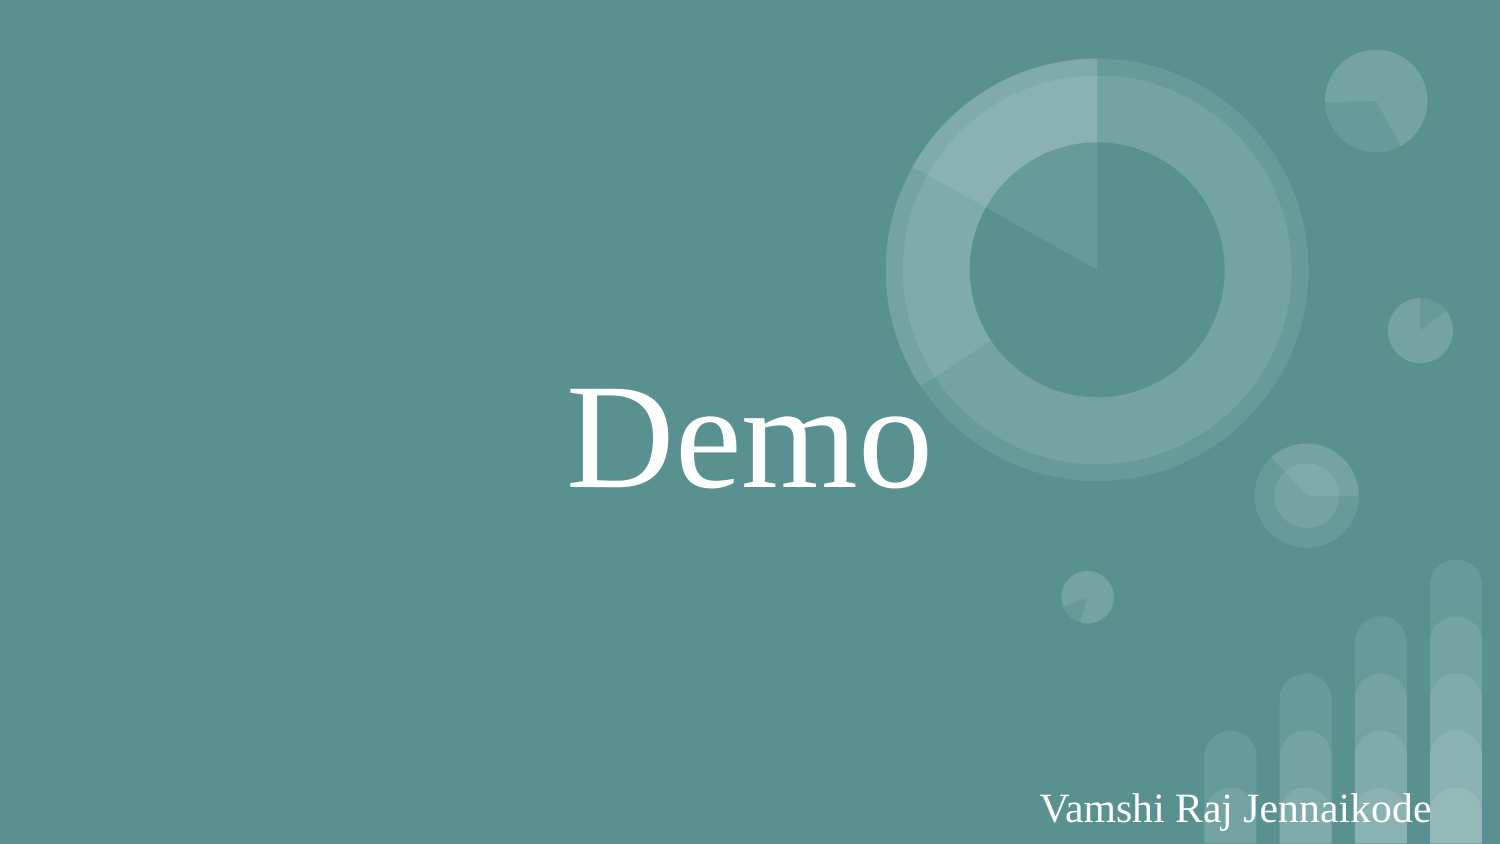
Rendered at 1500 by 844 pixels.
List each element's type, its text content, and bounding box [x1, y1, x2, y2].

text_box Demo [182, 322, 1318, 452]
text_box Vamshi Raj Jennaikode [1024, 757, 1500, 828]
